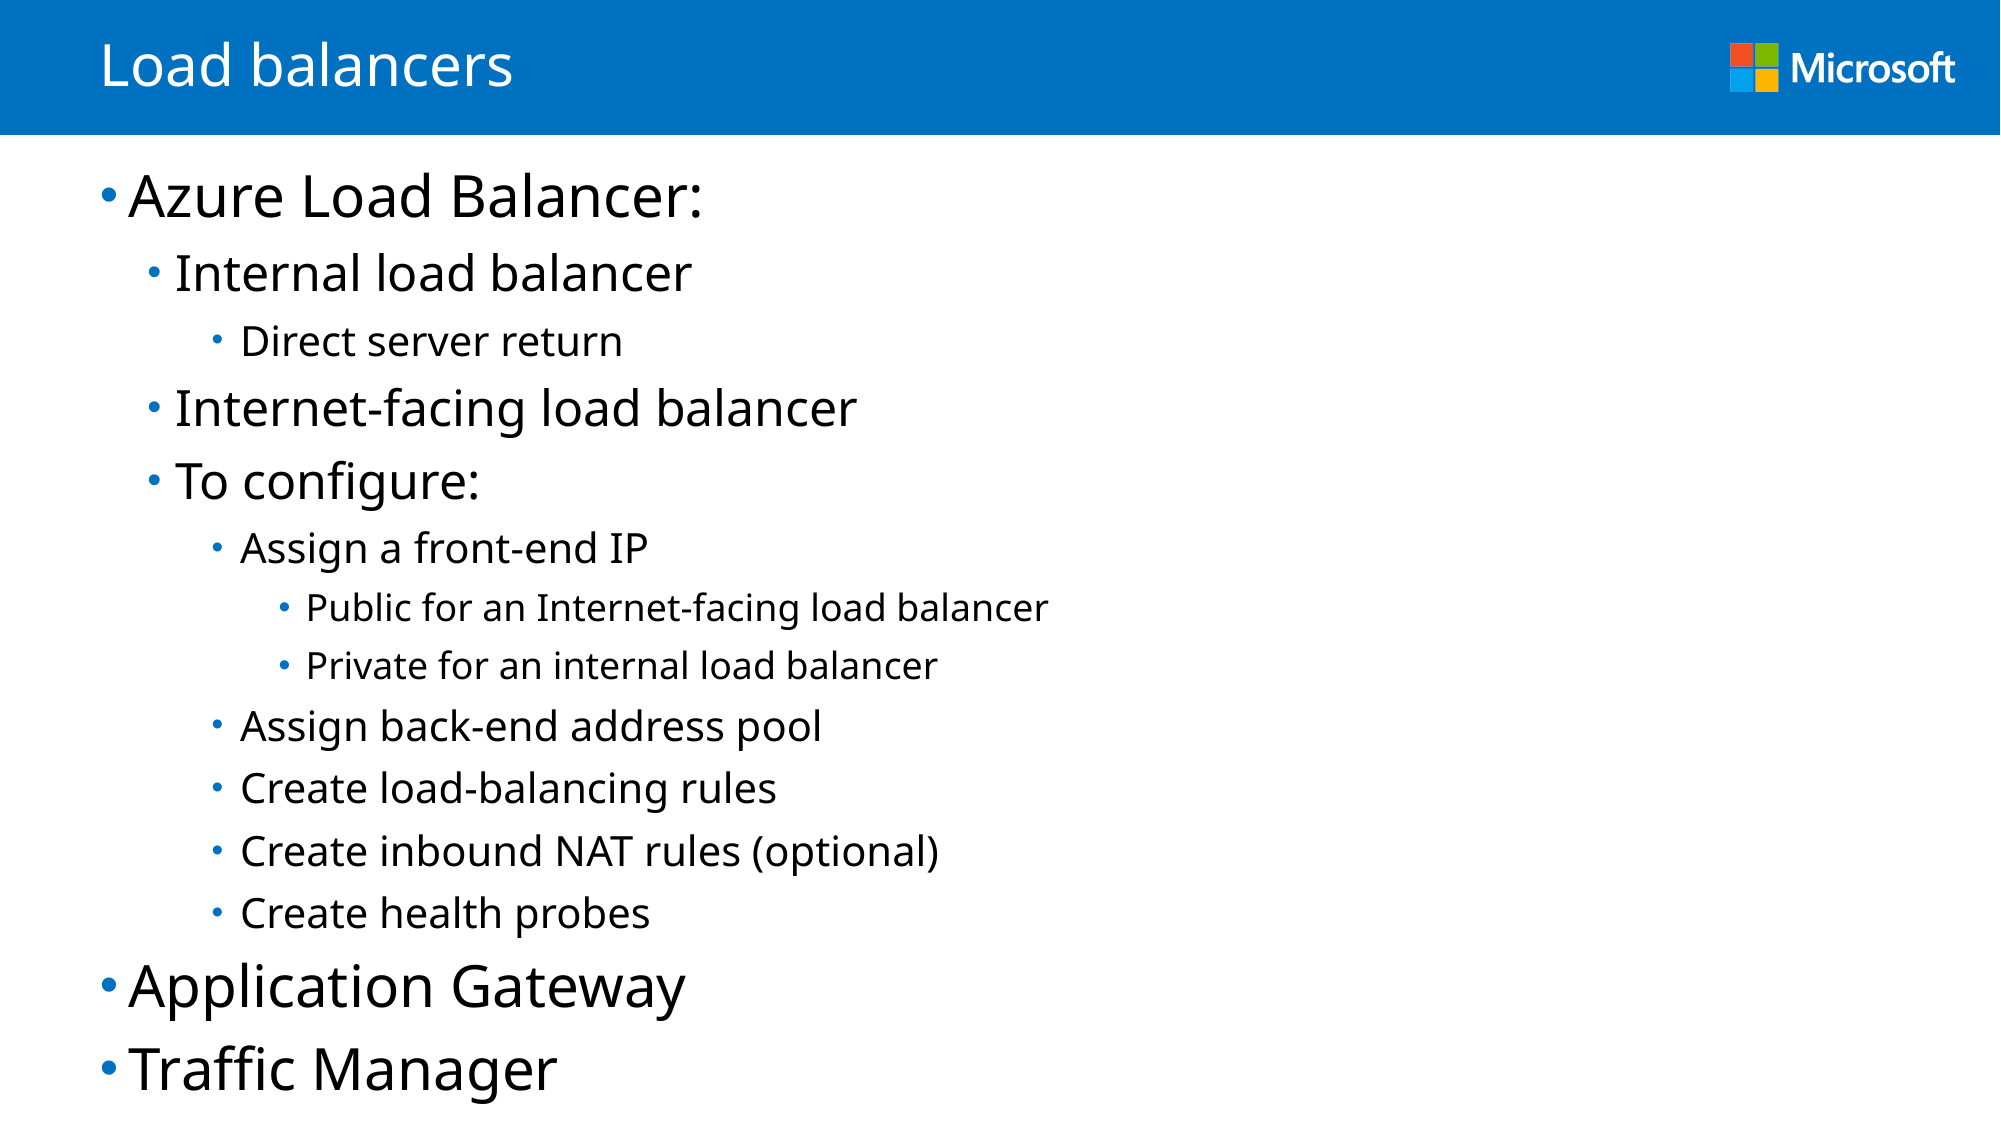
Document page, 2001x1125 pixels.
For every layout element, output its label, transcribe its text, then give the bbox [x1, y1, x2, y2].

title Load balancers [99, 0, 1901, 136]
text_box Azure Load Balancer: Internal load balancer Direct server return Internet-facing load balancer To configure: Assign a front-end IP Public for an Internet-facing load balancer Private for an internal load balancer Assign back-end address pool Create load-balancing rules Create inbound NAT rules (optional) Create health probes Application Gateway Traffic Manager [99, 159, 1432, 1004]
picture [1901, 14, 1986, 121]
